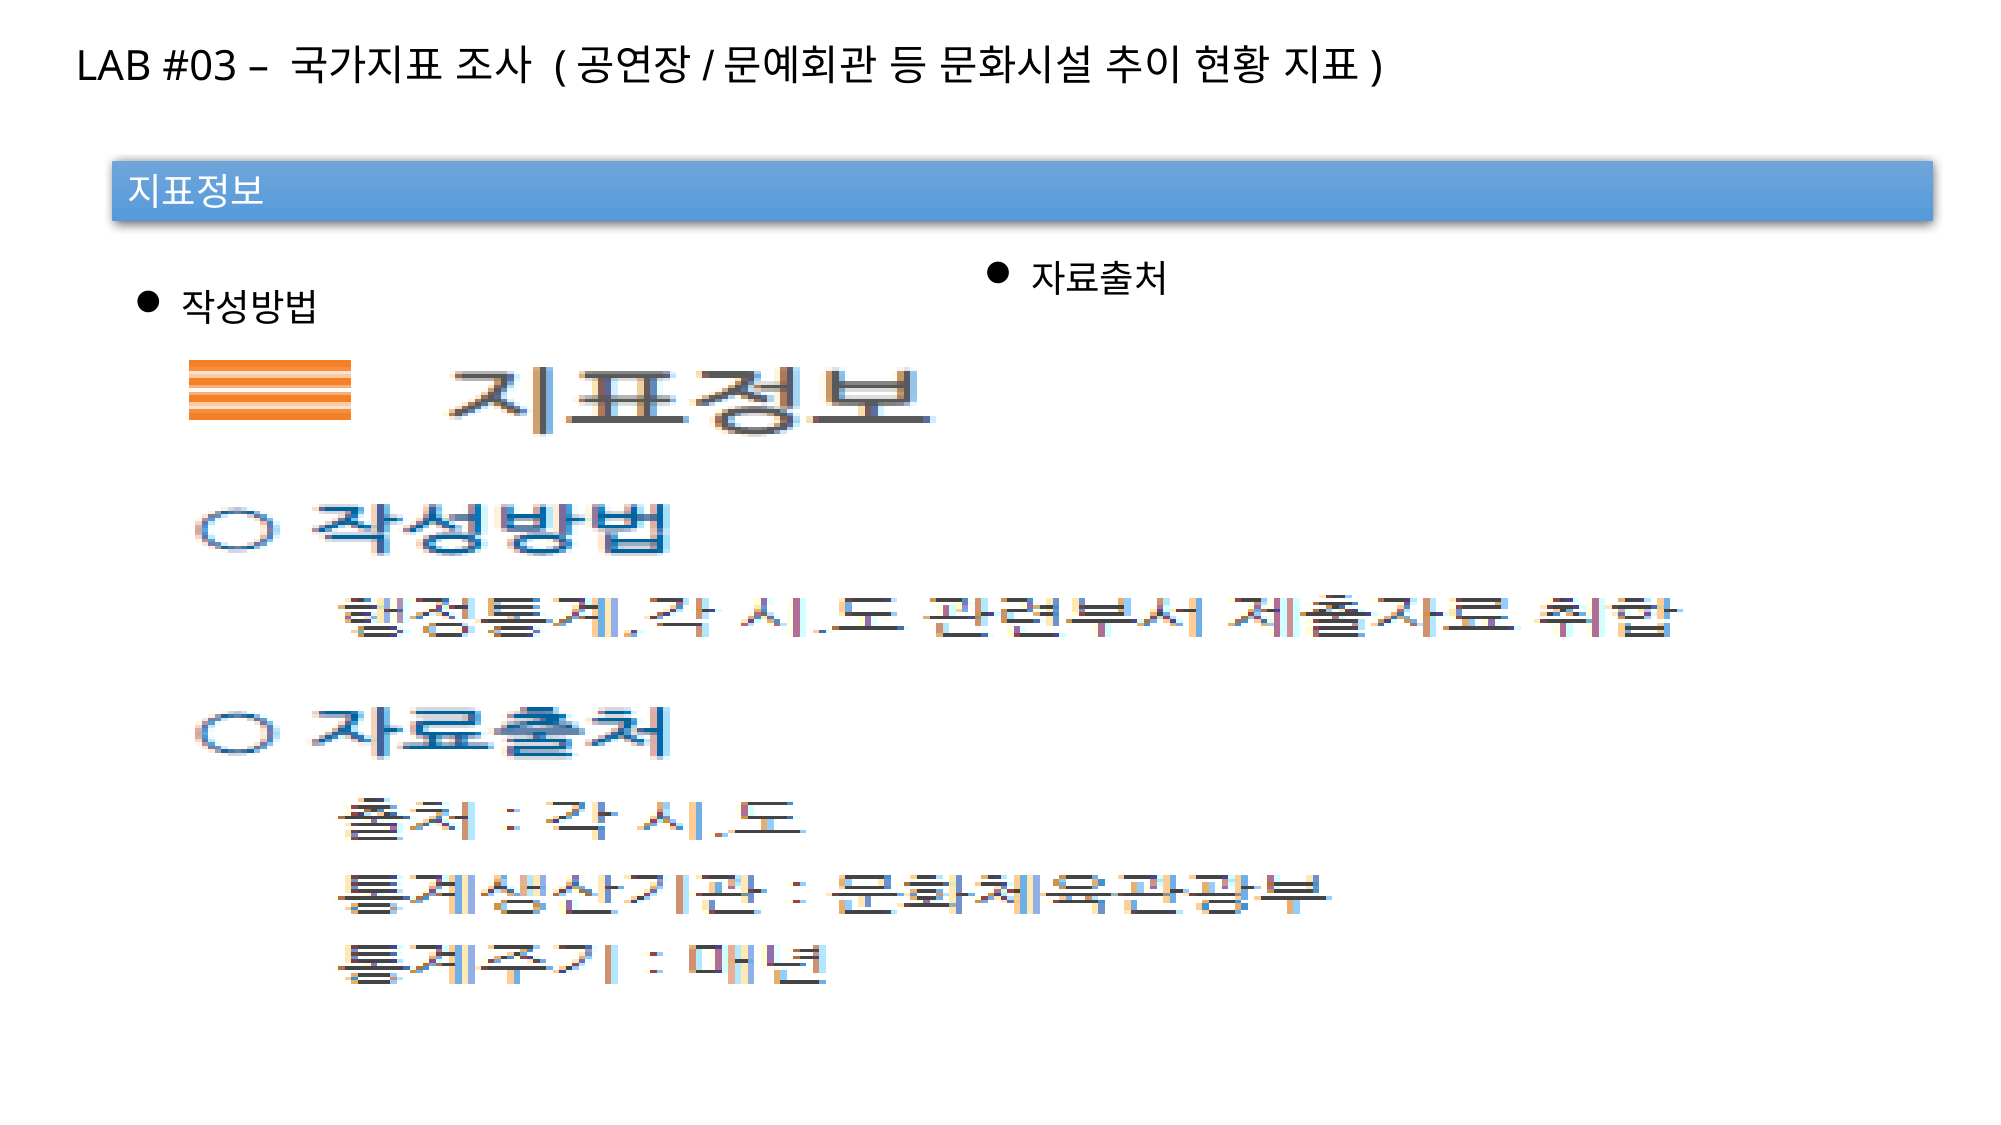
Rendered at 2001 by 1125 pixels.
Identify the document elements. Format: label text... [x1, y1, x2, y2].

text_box 작성방법 [119, 276, 335, 337]
text_box 자료출처 [969, 248, 1184, 308]
text_box 지표정보 [112, 161, 1933, 221]
text_box LAB #03 – 국가지표 조사 (공연장/문예회관 등 문화시설 추이 현황 지표) [60, 31, 1933, 96]
picture [131, 336, 1781, 995]
